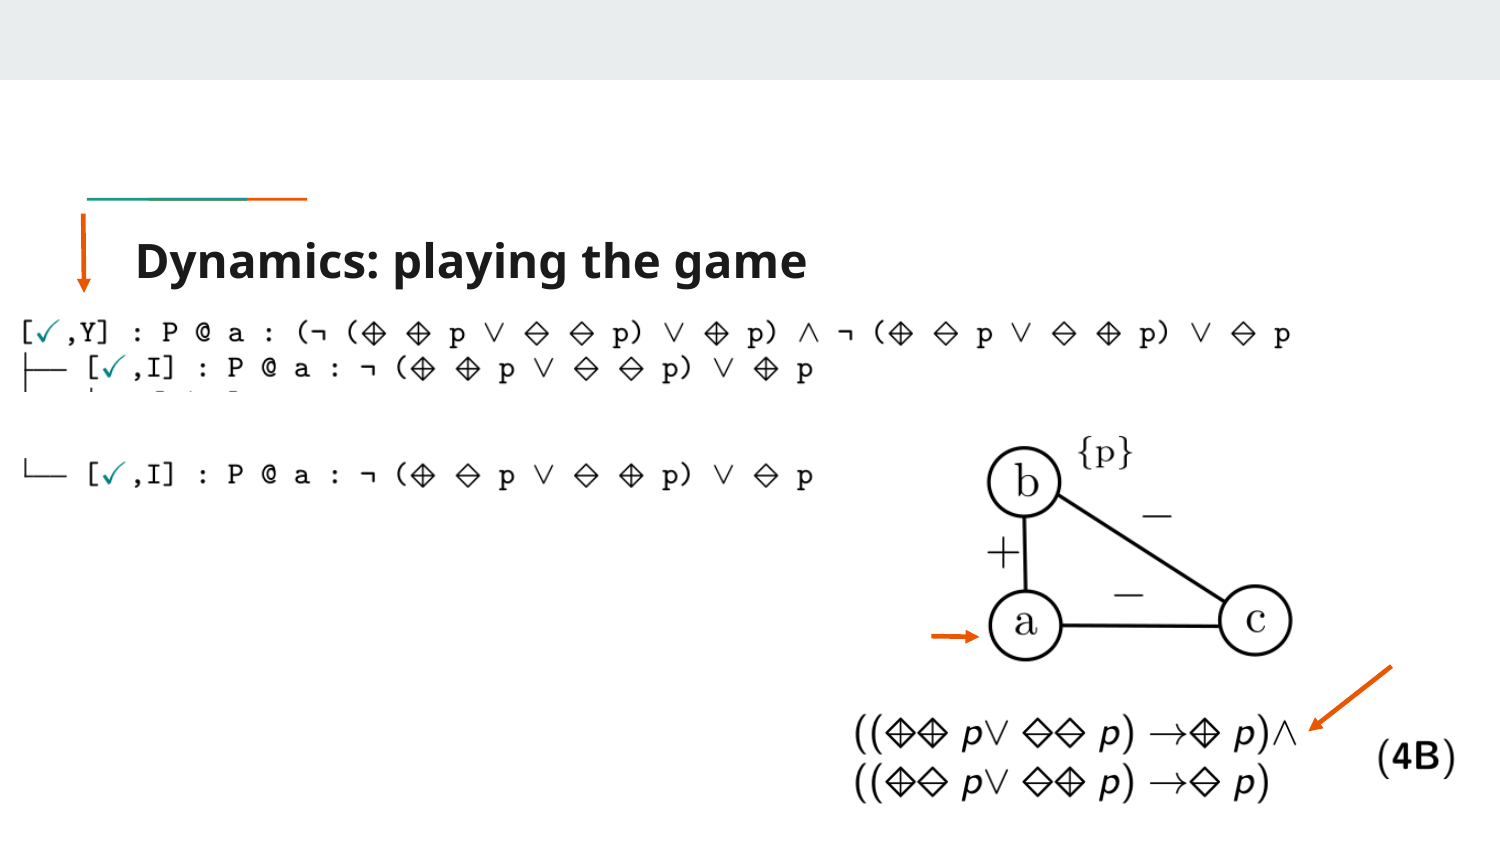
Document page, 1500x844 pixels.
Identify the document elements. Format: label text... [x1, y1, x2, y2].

title Dynamics: playing the game [119, 216, 1381, 305]
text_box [1308, 665, 1392, 732]
picture [11, 303, 1483, 844]
